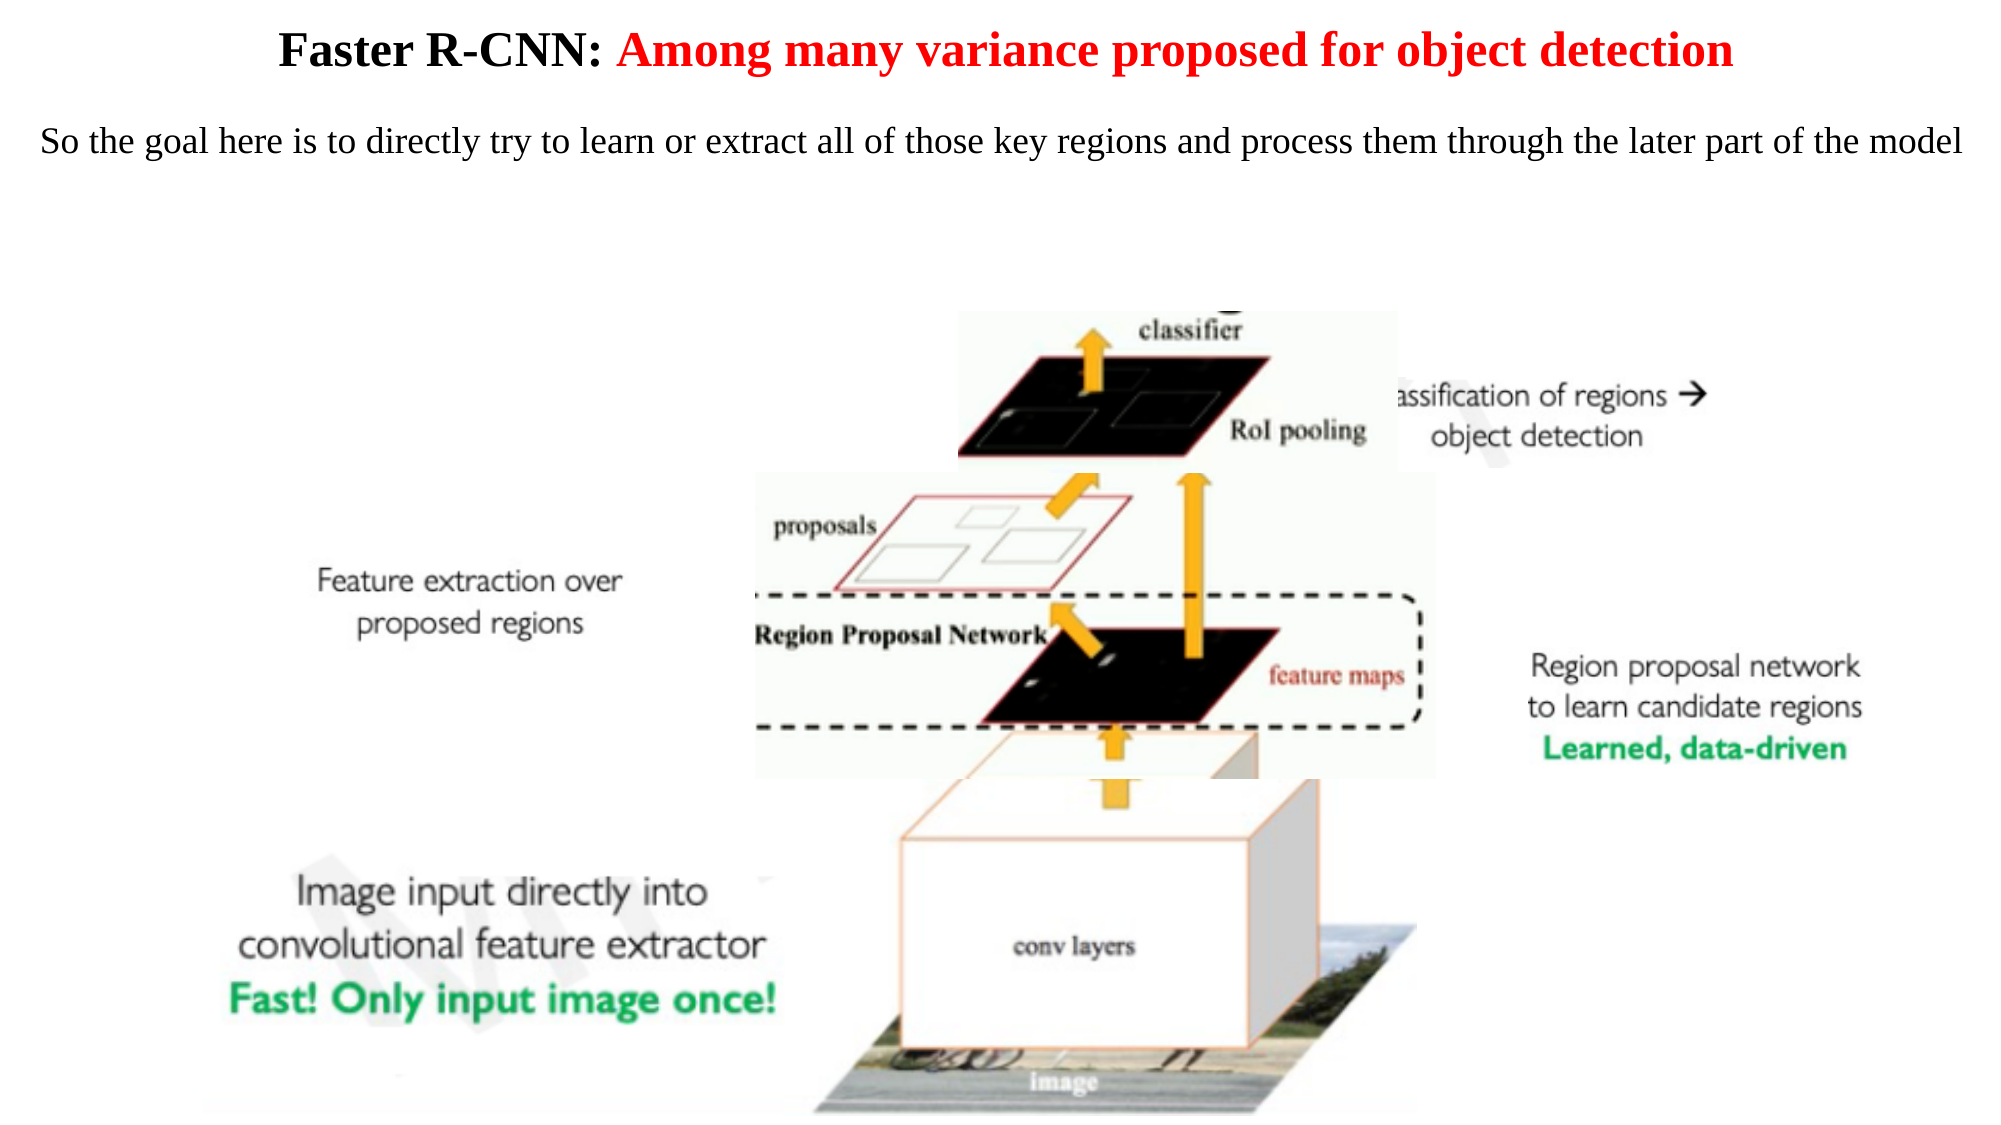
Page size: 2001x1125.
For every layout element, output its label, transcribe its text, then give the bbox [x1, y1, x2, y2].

title Faster R-CNN: Among many variance proposed for object detection [0, 12, 2000, 88]
picture [1528, 647, 1869, 780]
text_box So the goal here is to directly try to learn or extract all of those key regions and process them through the later part of the model [24, 97, 2000, 186]
picture [308, 557, 629, 657]
picture [203, 311, 1713, 1116]
